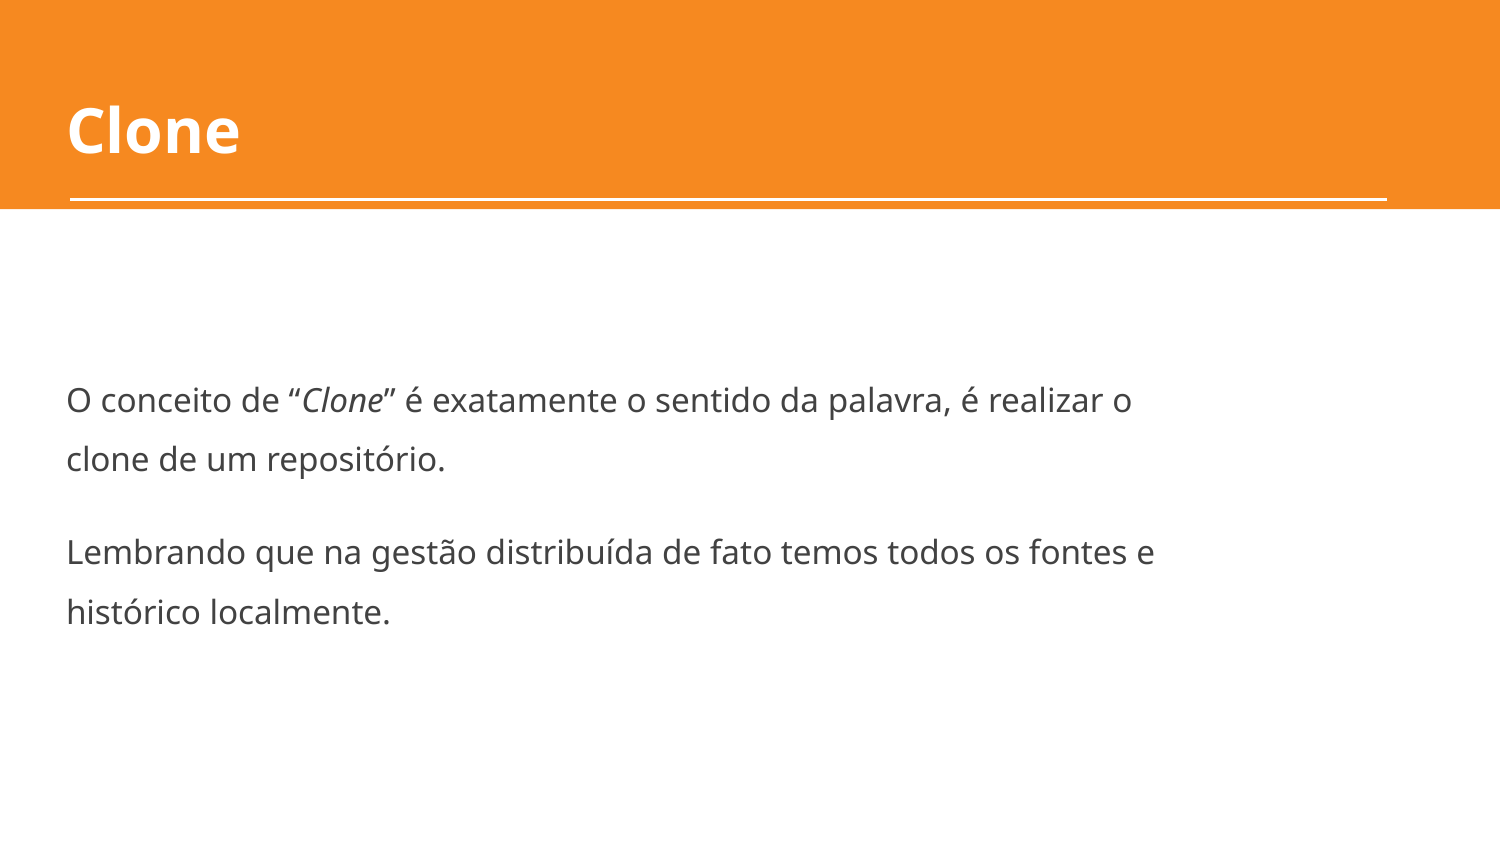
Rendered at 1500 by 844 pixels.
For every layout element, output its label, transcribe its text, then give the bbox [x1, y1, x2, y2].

list O conceito de “Clone” é exatamente o sentido da palavra, é realizar o clone de um repositório. Lembrando que na gestão distribuída de fato temos todos os fontes e histórico localmente. [51, 240, 1203, 750]
title Clone [51, 61, 1449, 182]
